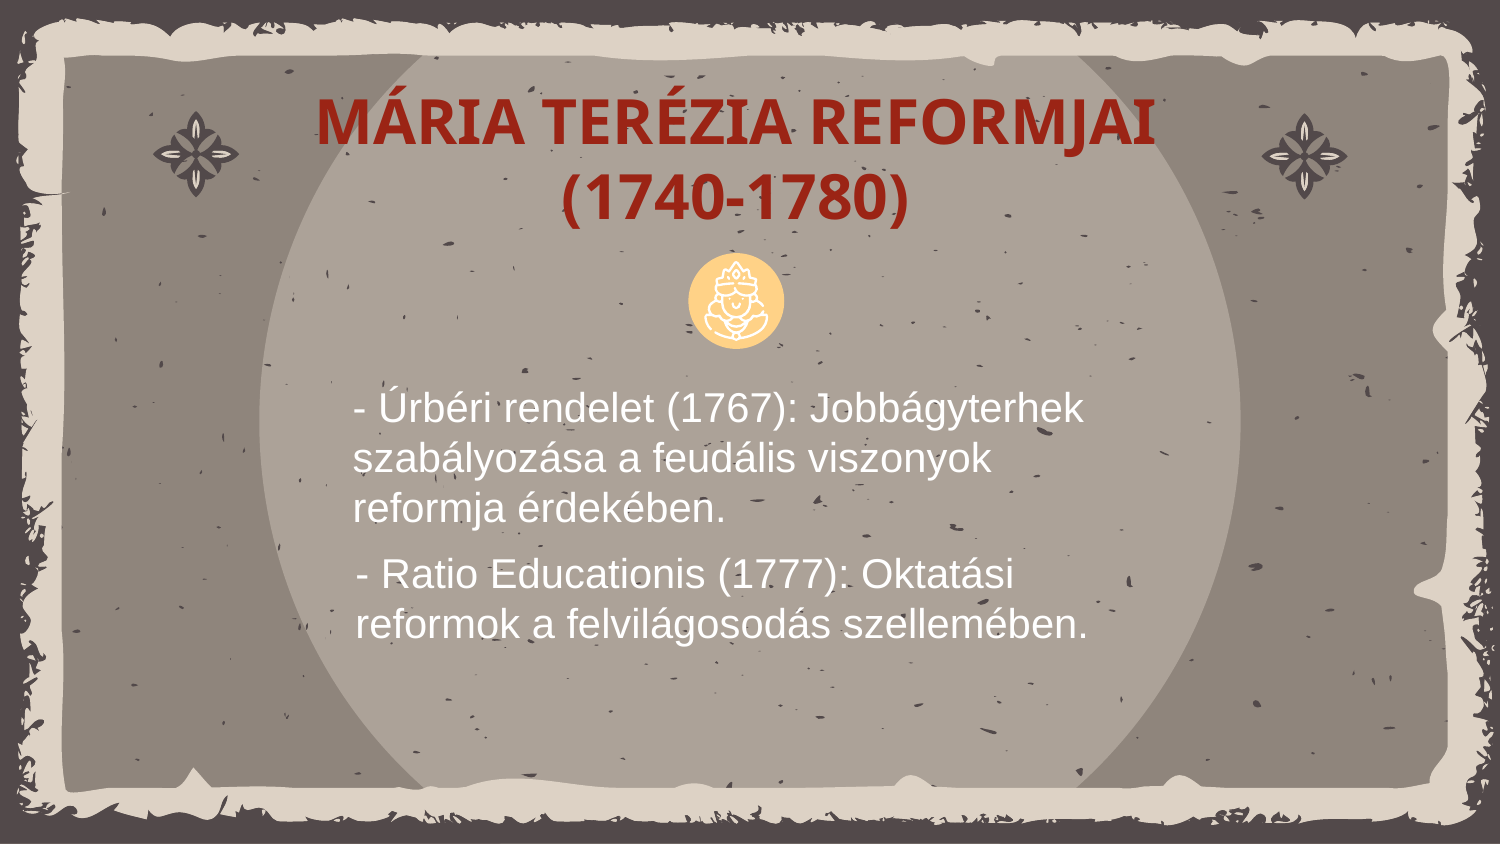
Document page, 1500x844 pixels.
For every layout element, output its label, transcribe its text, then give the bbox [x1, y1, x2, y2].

title MÁRIA TERÉZIA REFORMJAI (1740-1780) [242, 113, 1242, 201]
text_box [688, 272, 698, 330]
text_box - Ratio Educationis (1777): Oktatási reformok a felvilágosodás szellemében. [340, 536, 1160, 659]
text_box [704, 260, 769, 342]
text_box [773, 270, 785, 332]
subtitle - Úrbéri rendelet (1767): Jobbágyterhek szabályozása a feudális viszonyok reformja érdekében. [337, 375, 1157, 537]
text_box [713, 253, 760, 259]
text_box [152, 110, 240, 198]
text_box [1261, 113, 1348, 200]
